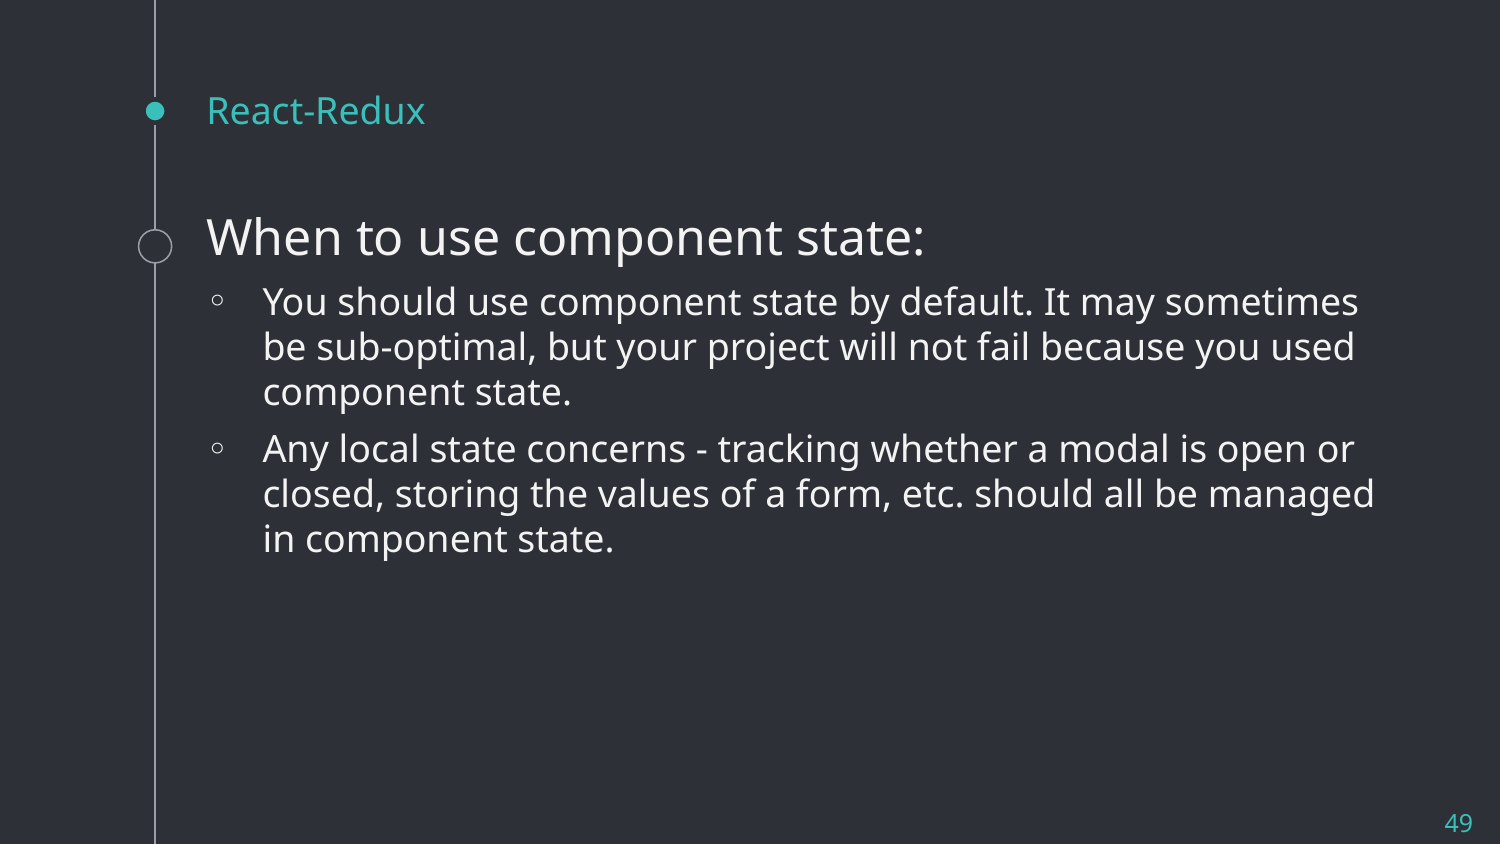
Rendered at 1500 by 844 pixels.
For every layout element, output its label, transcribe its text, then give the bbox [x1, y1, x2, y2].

list When to use component state: You should use component state by default. It may sometimes be sub-optimal, but your project will not fail because you used component state. Any local state concerns - tracking whether a modal is open or closed, storing the values of a form, etc. should all be managed in component state. [191, 189, 1399, 802]
title React-Redux [191, 90, 1317, 147]
slide_number 49 [1398, 792, 1489, 844]
